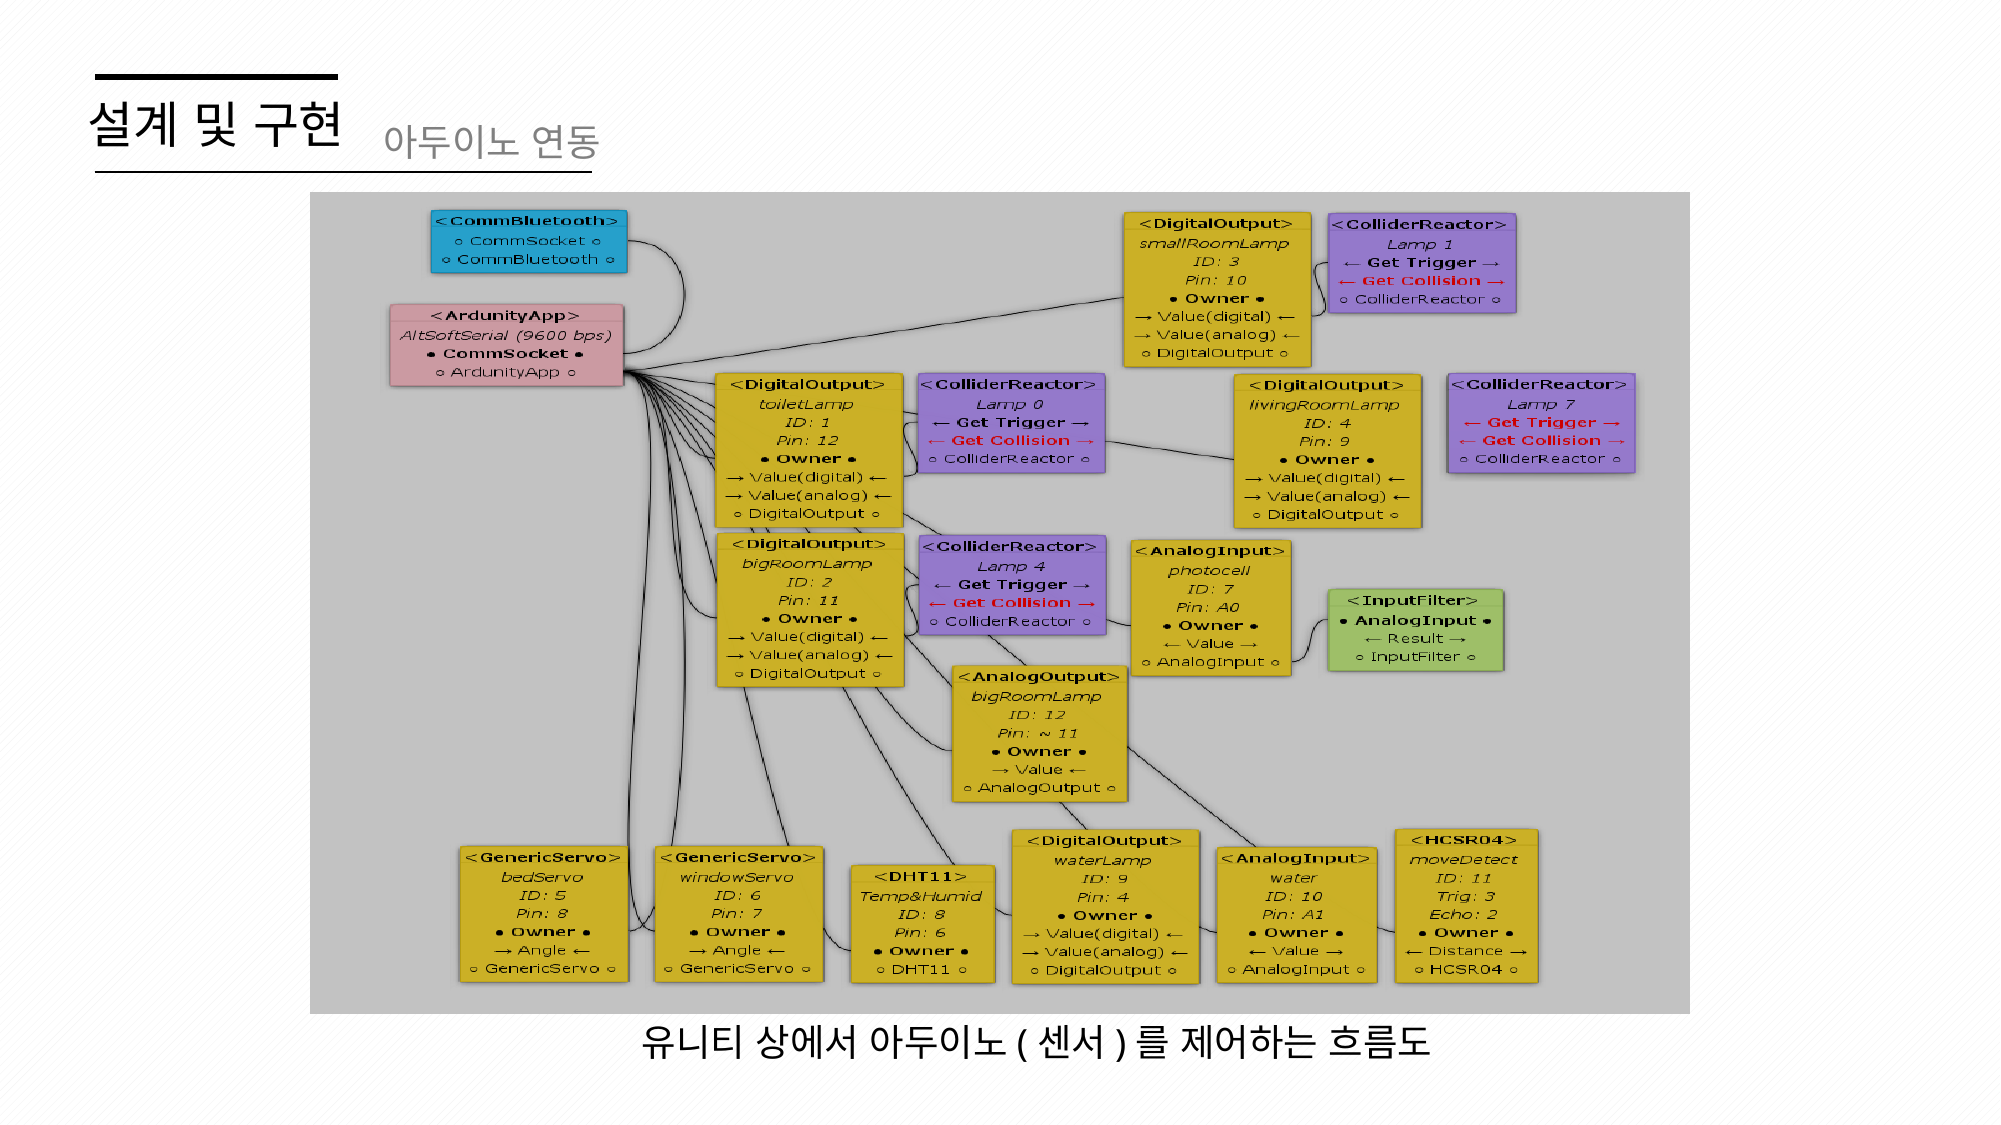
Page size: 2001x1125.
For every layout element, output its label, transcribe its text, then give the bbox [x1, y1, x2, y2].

text_box 유니티 상에서 아두이노(센서)를 제어하는 흐름도 [627, 1014, 1500, 1072]
picture [310, 192, 1690, 1014]
text_box 설계 및 구현 [72, 86, 360, 162]
text_box 아두이노 연동 [368, 111, 616, 172]
